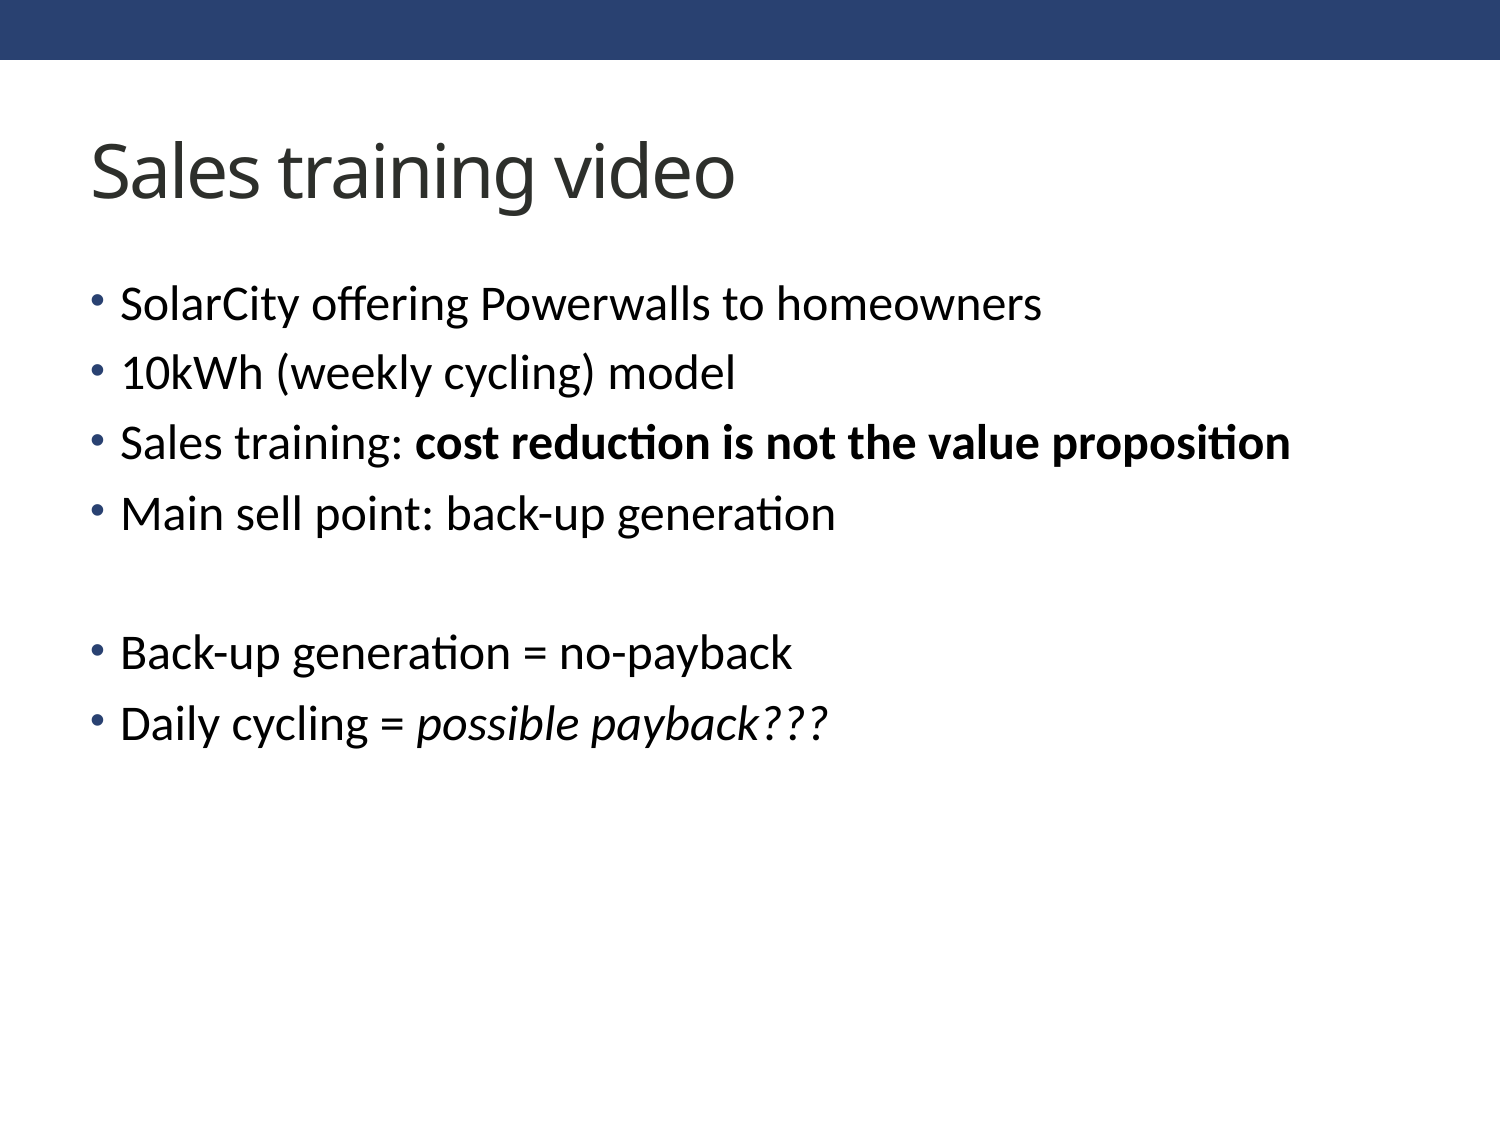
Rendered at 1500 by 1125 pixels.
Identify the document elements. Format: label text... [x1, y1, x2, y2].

list SolarCity offering Powerwalls to homeowners 10kWh (weekly cycling) model Sales training: cost reduction is not the value proposition Main sell point: back-up generation Back-up generation = no-payback Daily cycling = possible payback??? [75, 262, 1425, 1063]
title Sales training video [75, 87, 1425, 250]
